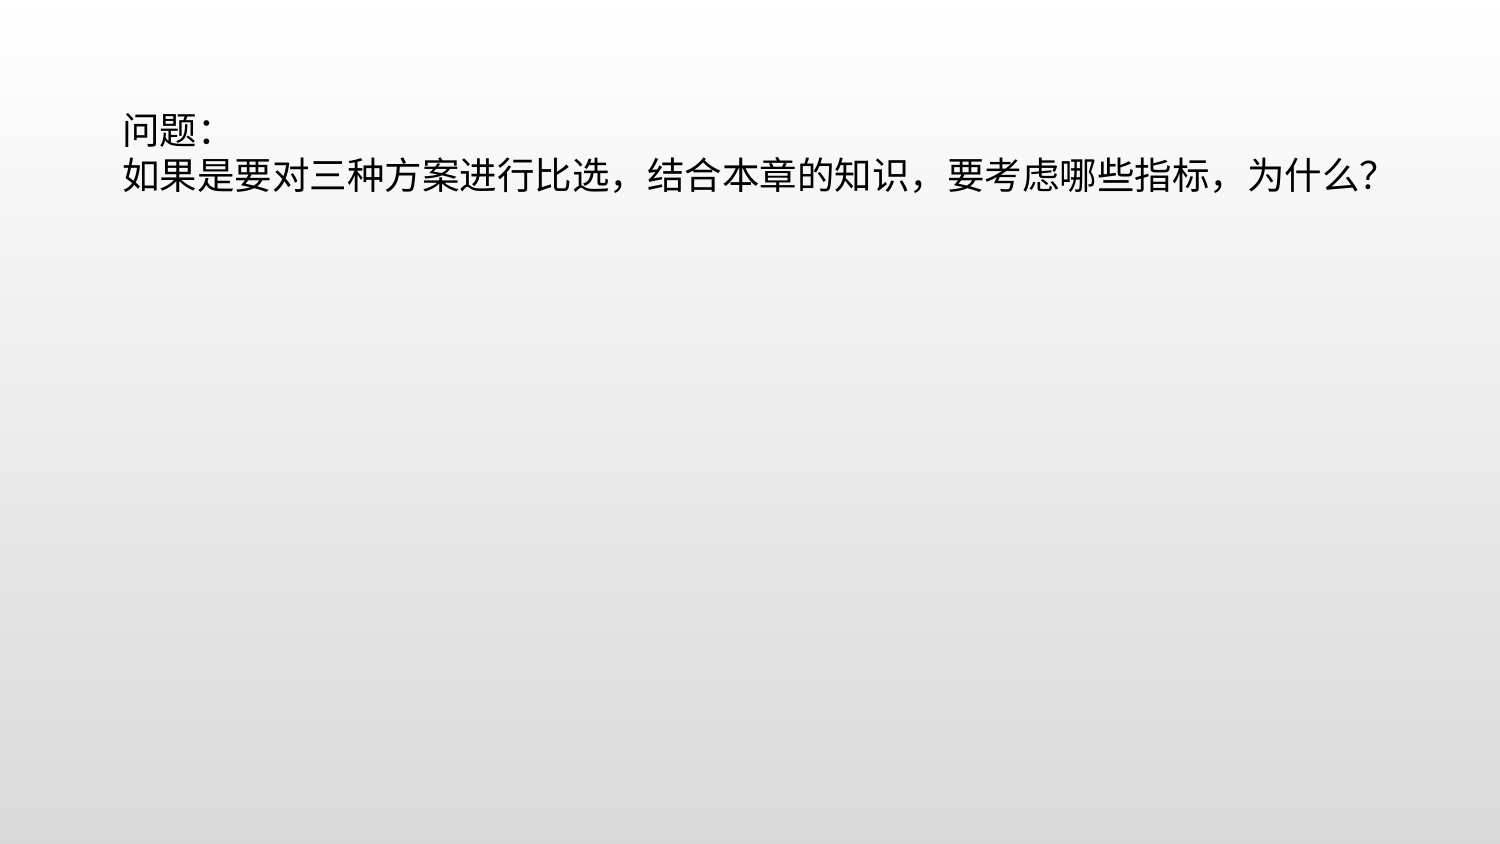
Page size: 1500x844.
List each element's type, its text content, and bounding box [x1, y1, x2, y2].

text_box 问题： 如果是要对三种方案进行比选，结合本章的知识，要考虑哪些指标，为什么？ [107, 99, 1409, 205]
